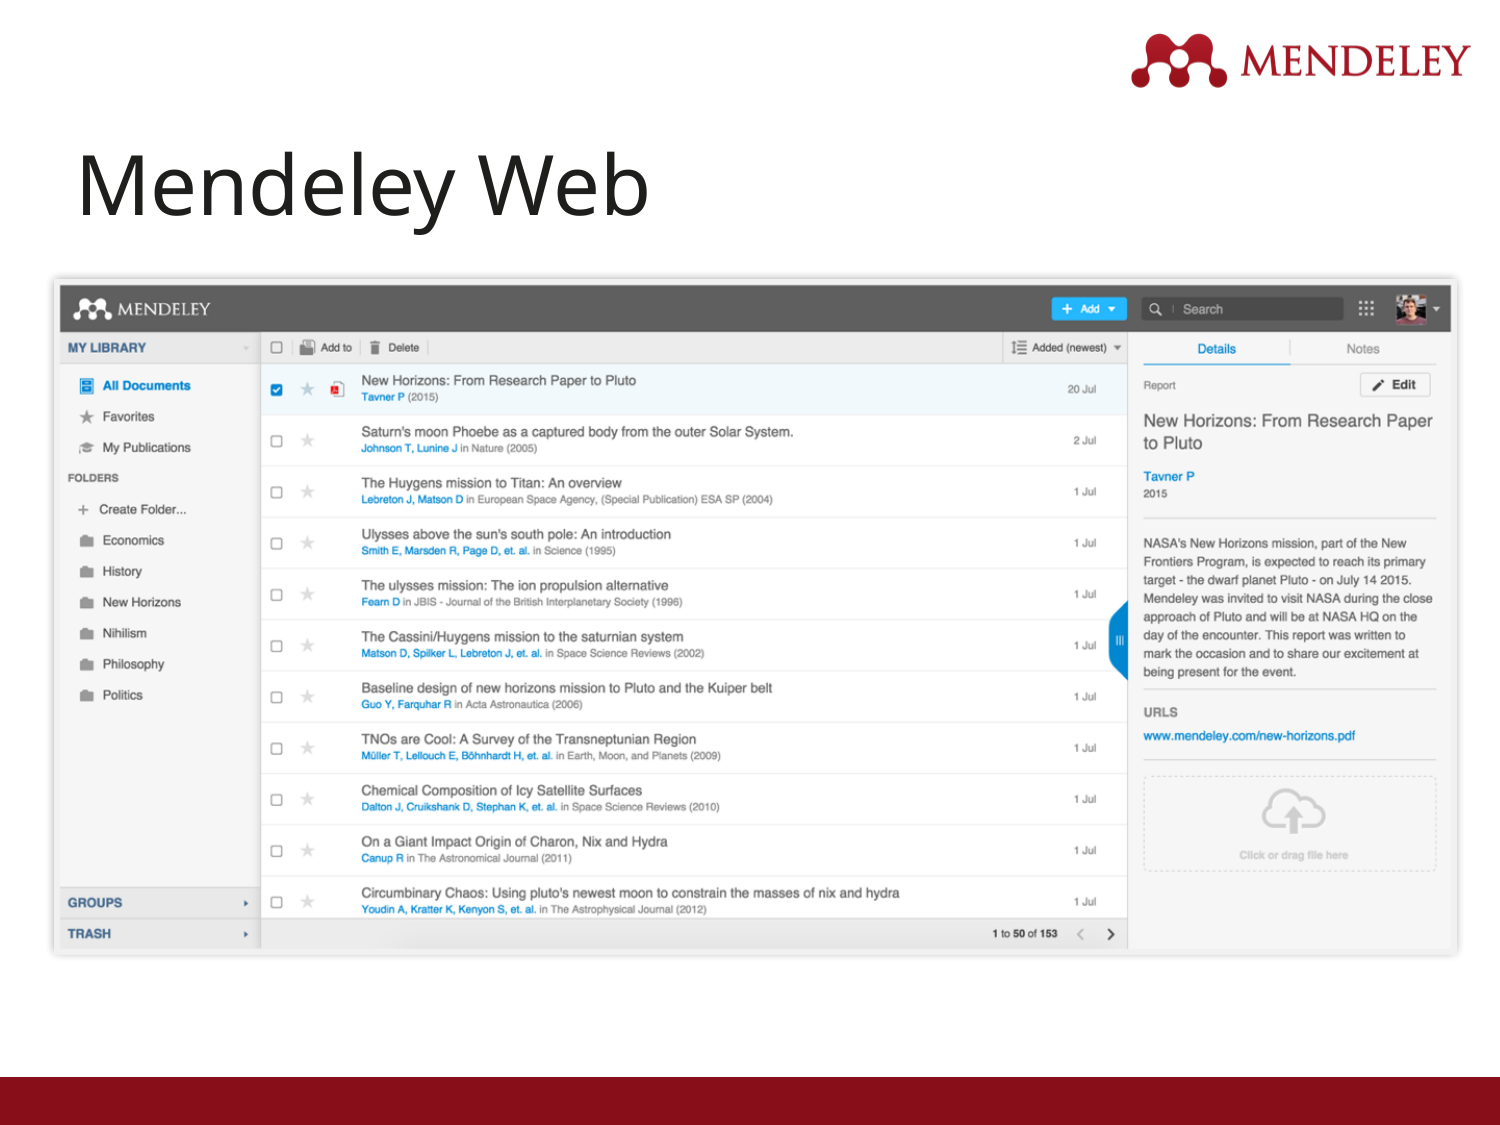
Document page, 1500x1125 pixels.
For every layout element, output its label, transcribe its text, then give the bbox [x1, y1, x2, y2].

picture [54, 279, 1457, 955]
picture [1128, 29, 1476, 99]
title Mendeley Web [74, 44, 1426, 234]
